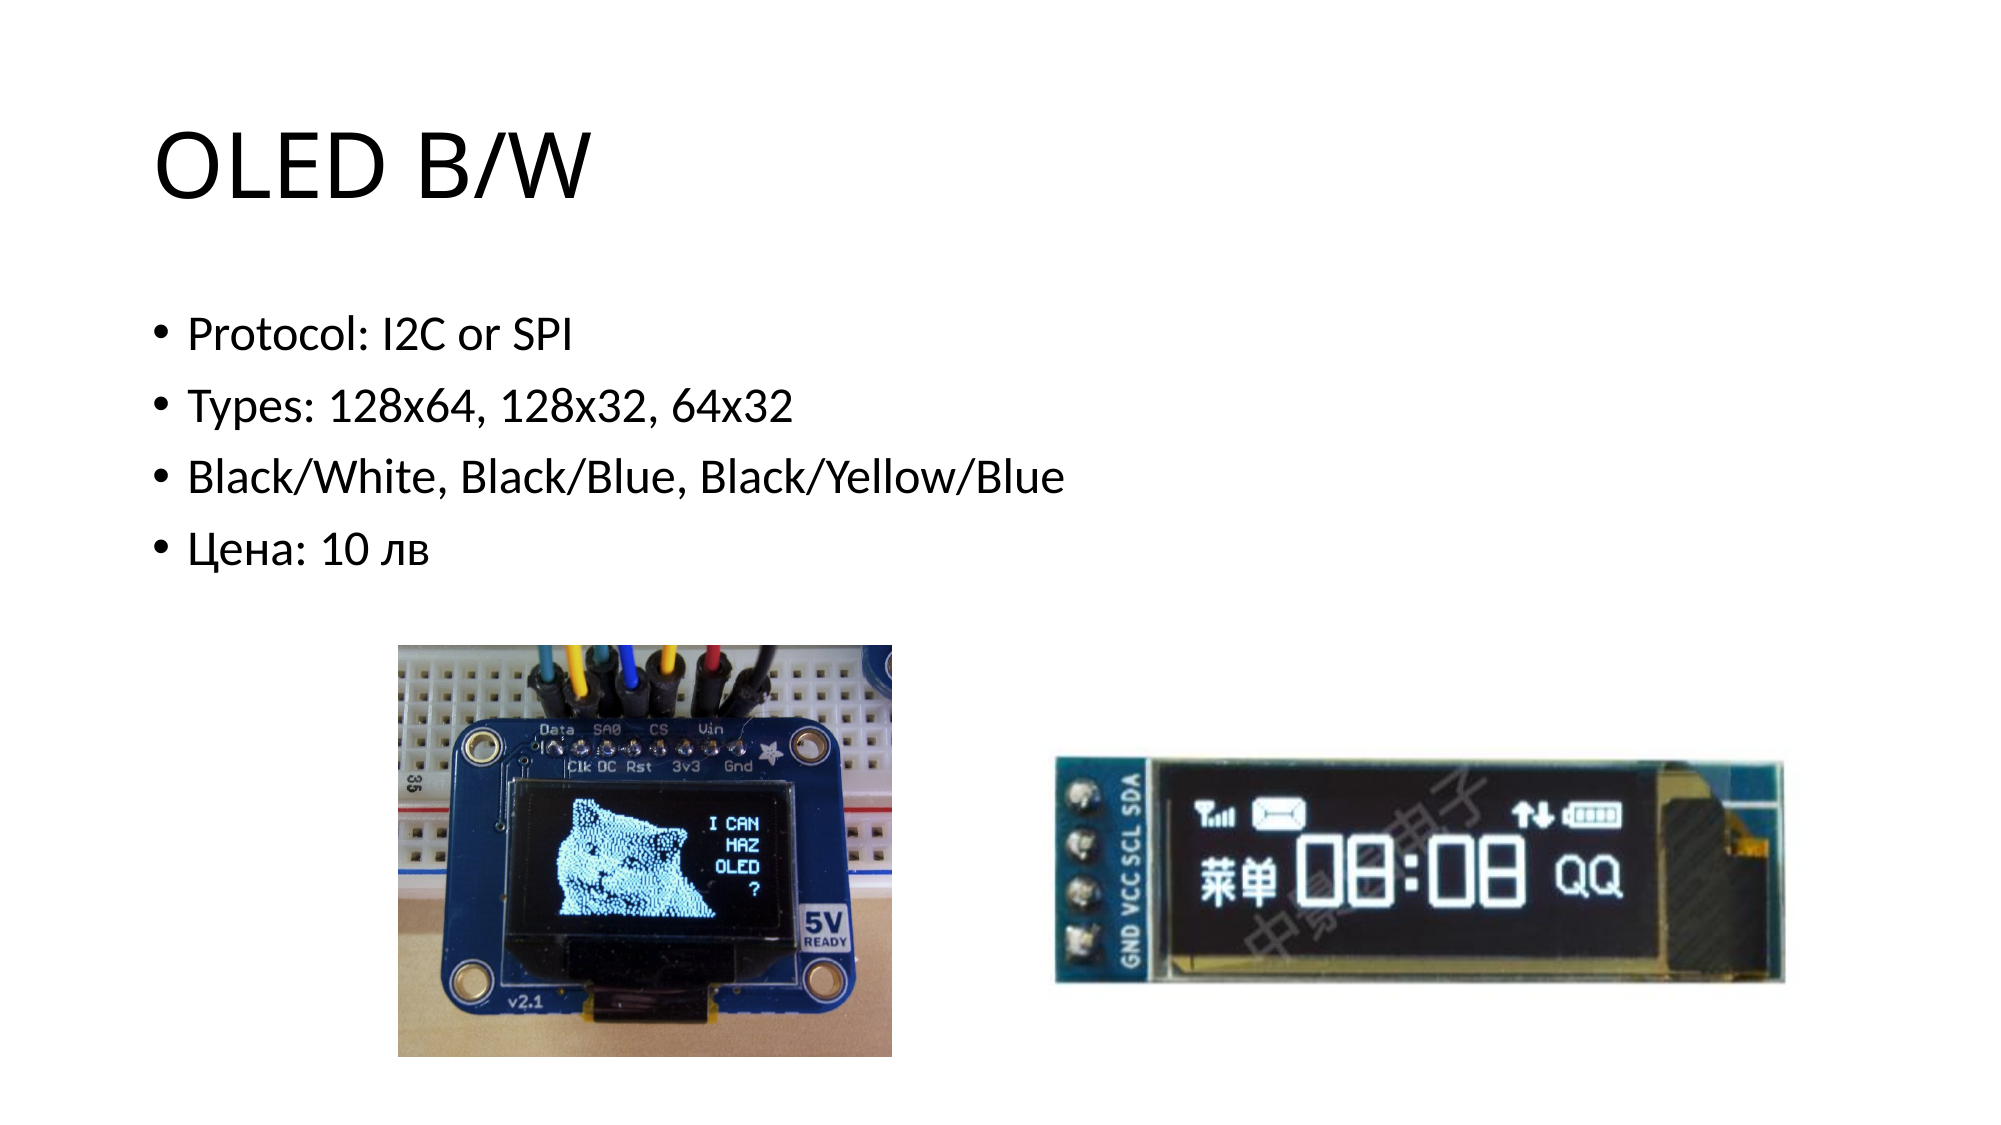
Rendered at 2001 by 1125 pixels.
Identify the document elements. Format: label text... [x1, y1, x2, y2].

list Protocol: I2C or SPI Types: 128x64, 128x32, 64x32 Black/White, Black/Blue, Black/Yellow/Blue Цена: 10 лв [137, 299, 1863, 585]
picture [999, 423, 1839, 1125]
picture [398, 645, 892, 1057]
title OLED B/W [137, 59, 1863, 278]
